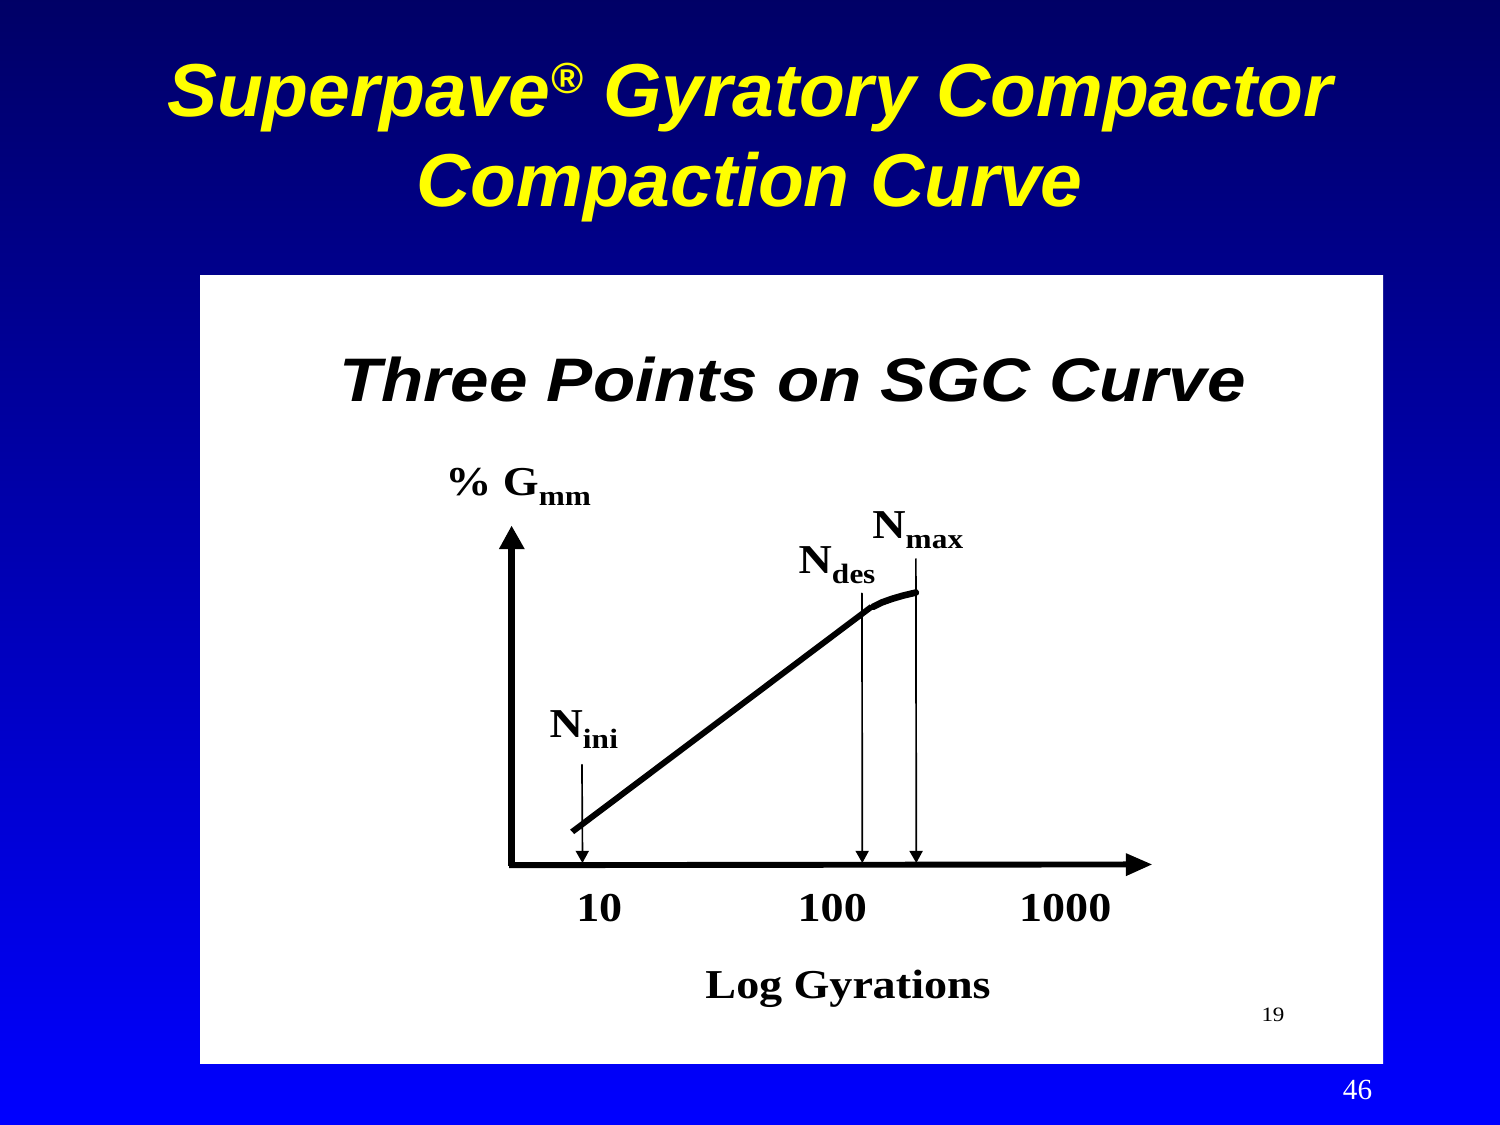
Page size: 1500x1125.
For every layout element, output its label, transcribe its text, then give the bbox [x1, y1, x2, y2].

title Superpave® Gyratory Compactor Compaction Curve [112, 37, 1388, 225]
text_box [199, 274, 1384, 1065]
slide_number 46 [1074, 1049, 1388, 1125]
